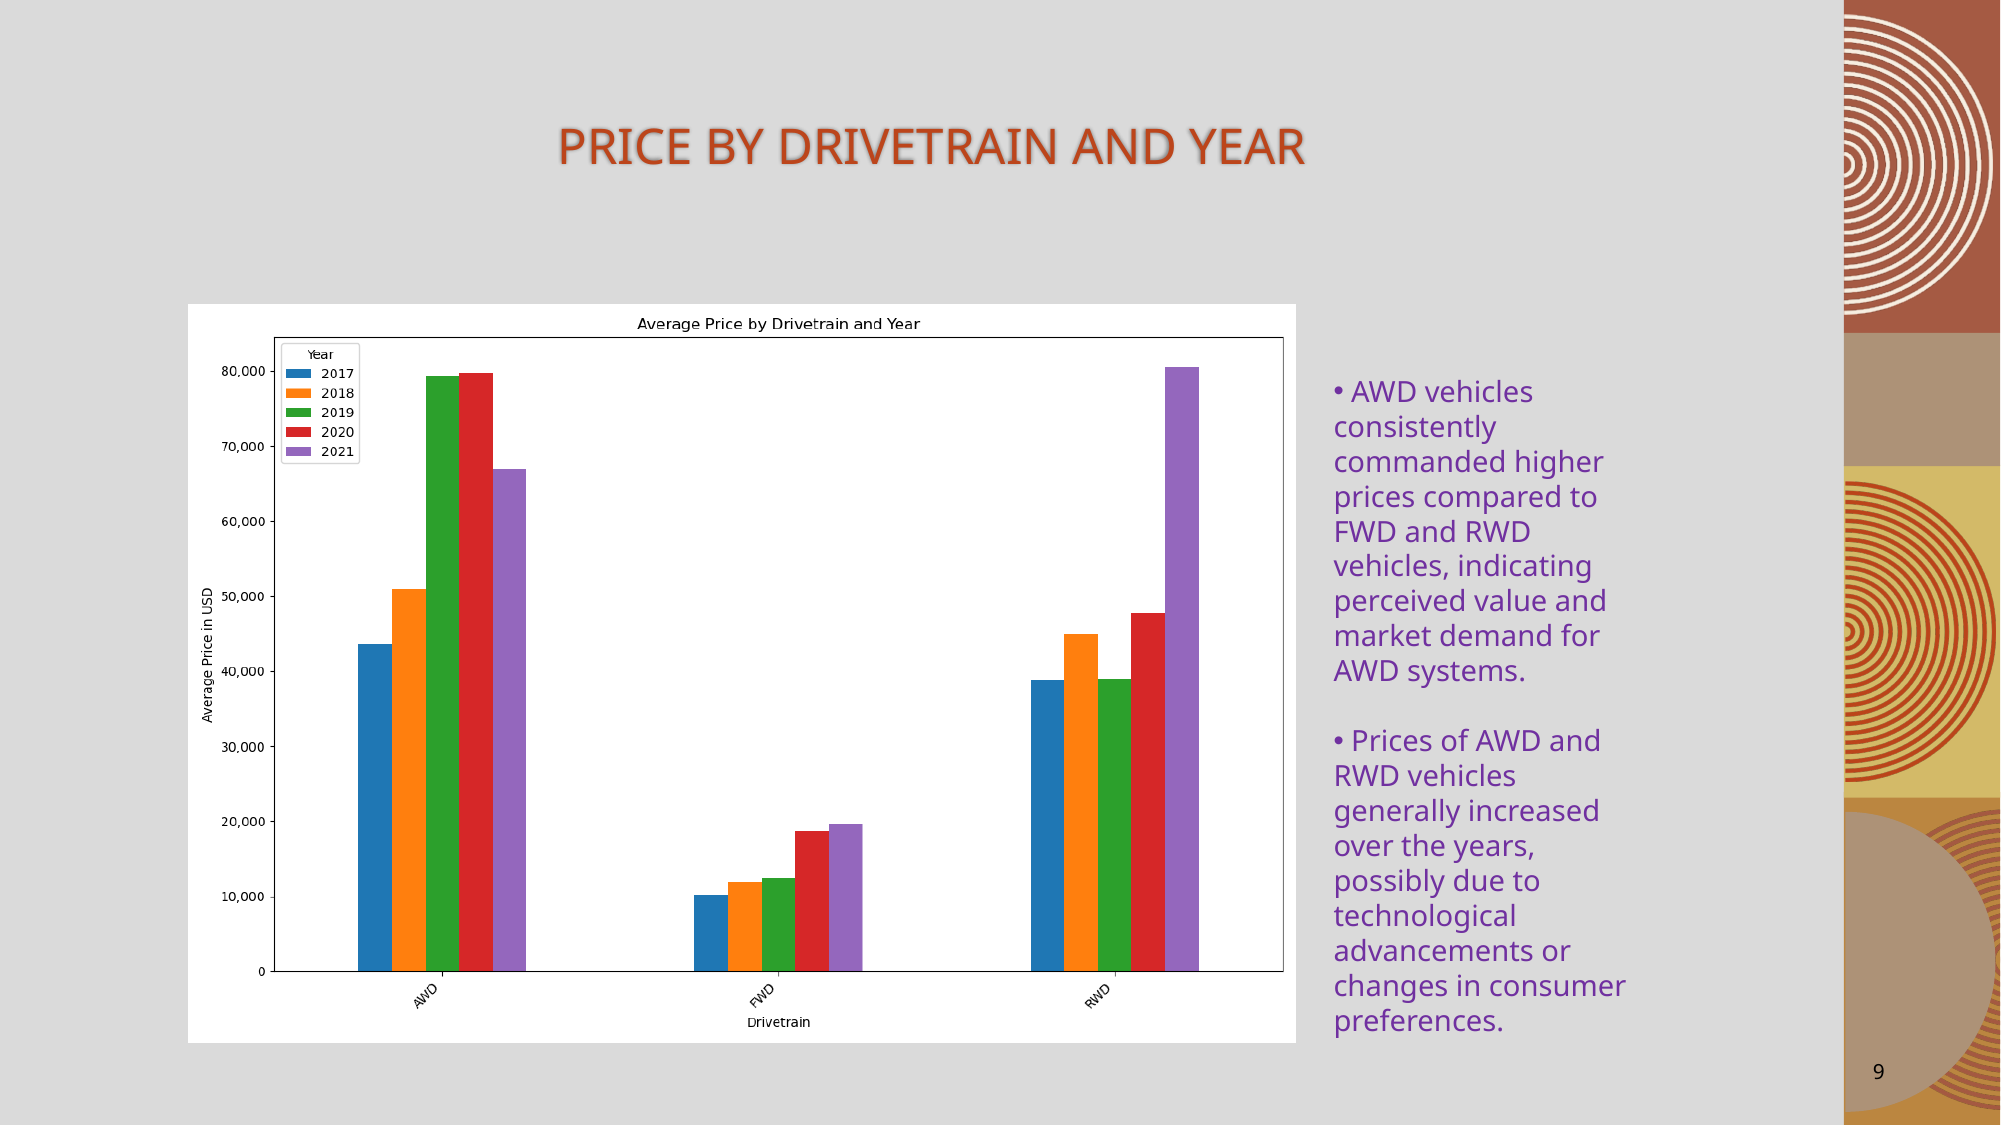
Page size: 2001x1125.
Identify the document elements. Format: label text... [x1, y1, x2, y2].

title Price by Drivetrain and Year [161, 107, 1703, 243]
picture [188, 304, 1297, 1043]
text_box AWD vehicles consistently commanded higher prices compared to FWD and RWD vehicles, indicating perceived value and market demand for AWD systems. Prices of AWD and RWD vehicles generally increased over the years, possibly due to technological advancements or changes in consumer preferences. [1318, 365, 1659, 1080]
picture [1844, 15, 1993, 314]
picture [1860, 810, 2001, 1110]
slide_number 9 [1824, 1042, 1900, 1103]
picture [1846, 482, 1996, 782]
